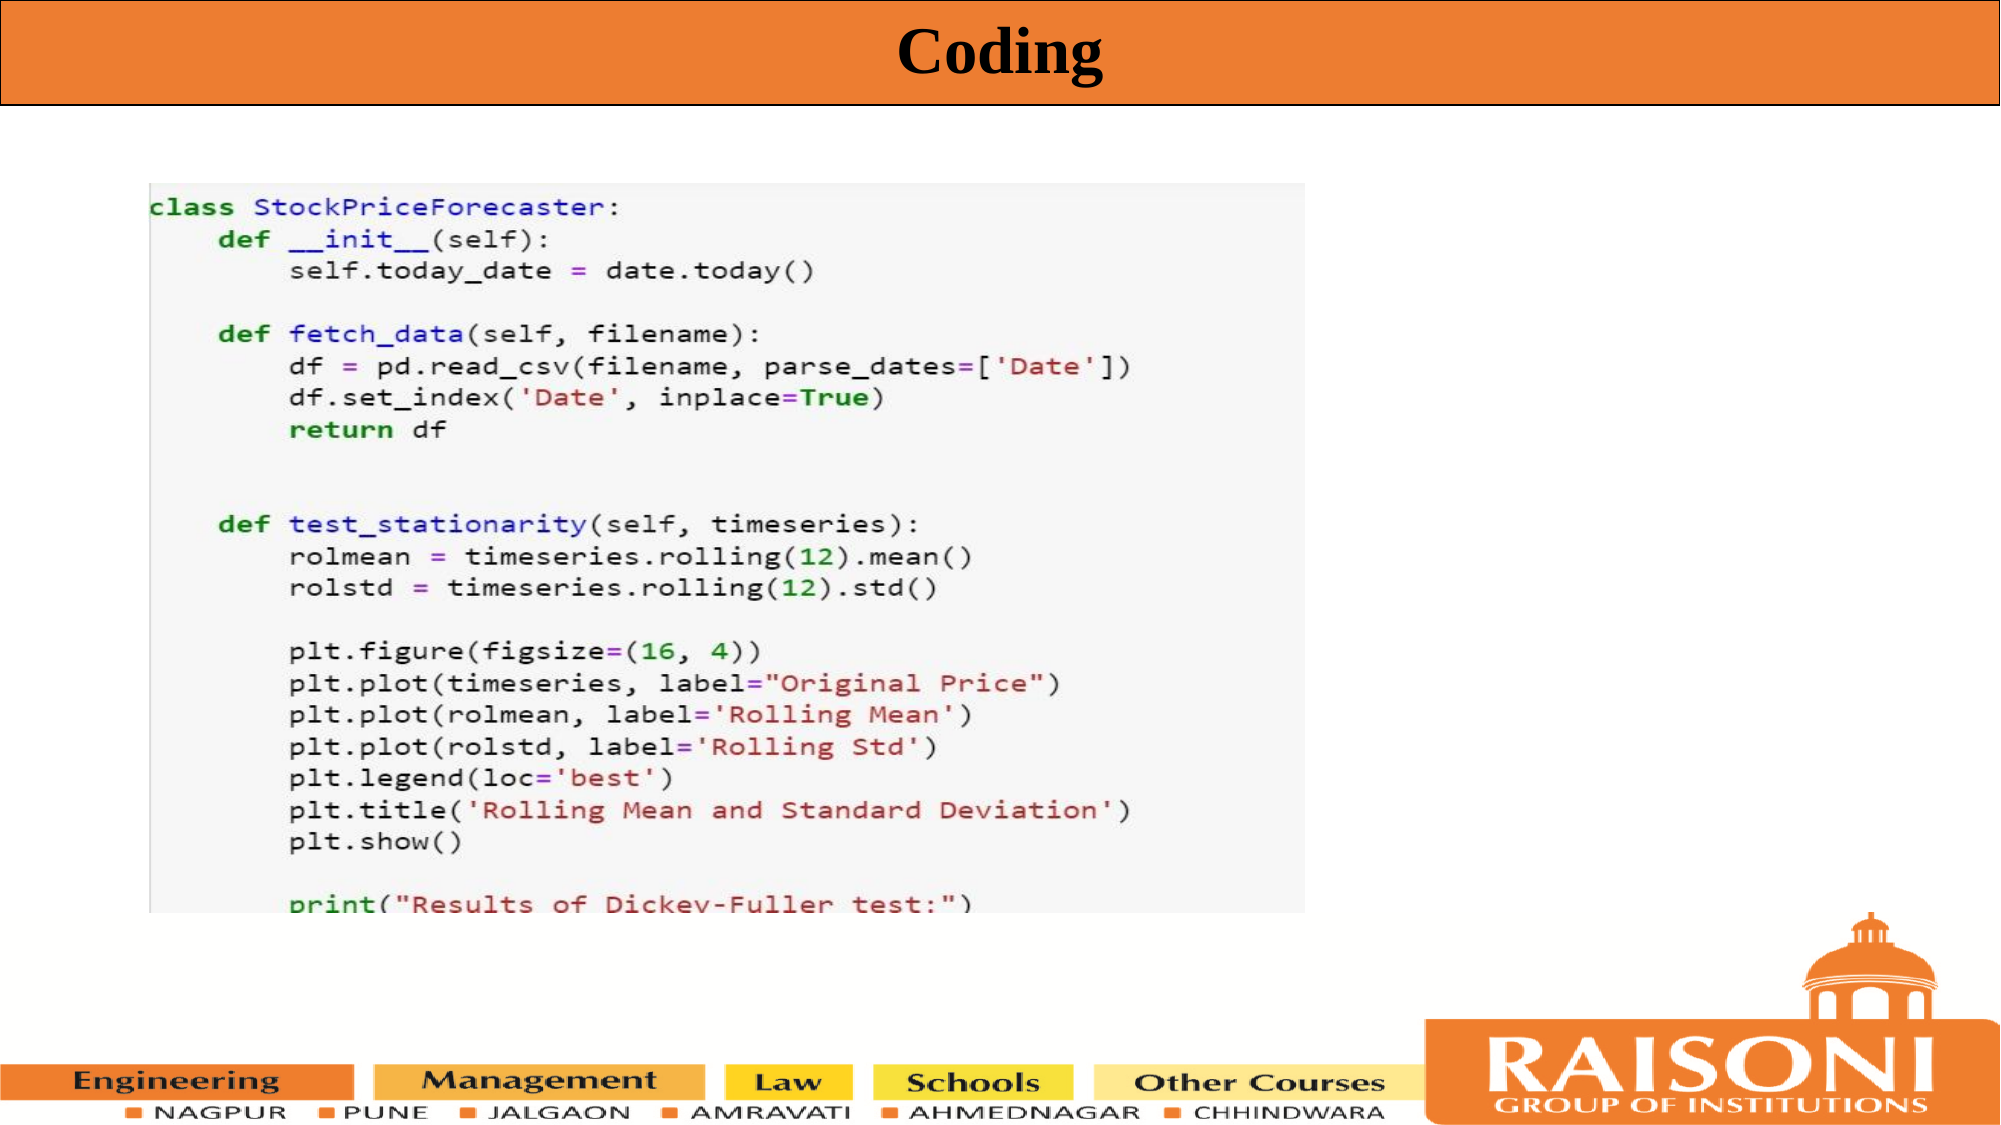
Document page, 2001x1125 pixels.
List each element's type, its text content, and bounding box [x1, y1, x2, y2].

text_box Coding [0, 0, 2000, 105]
picture [0, 183, 2000, 1125]
